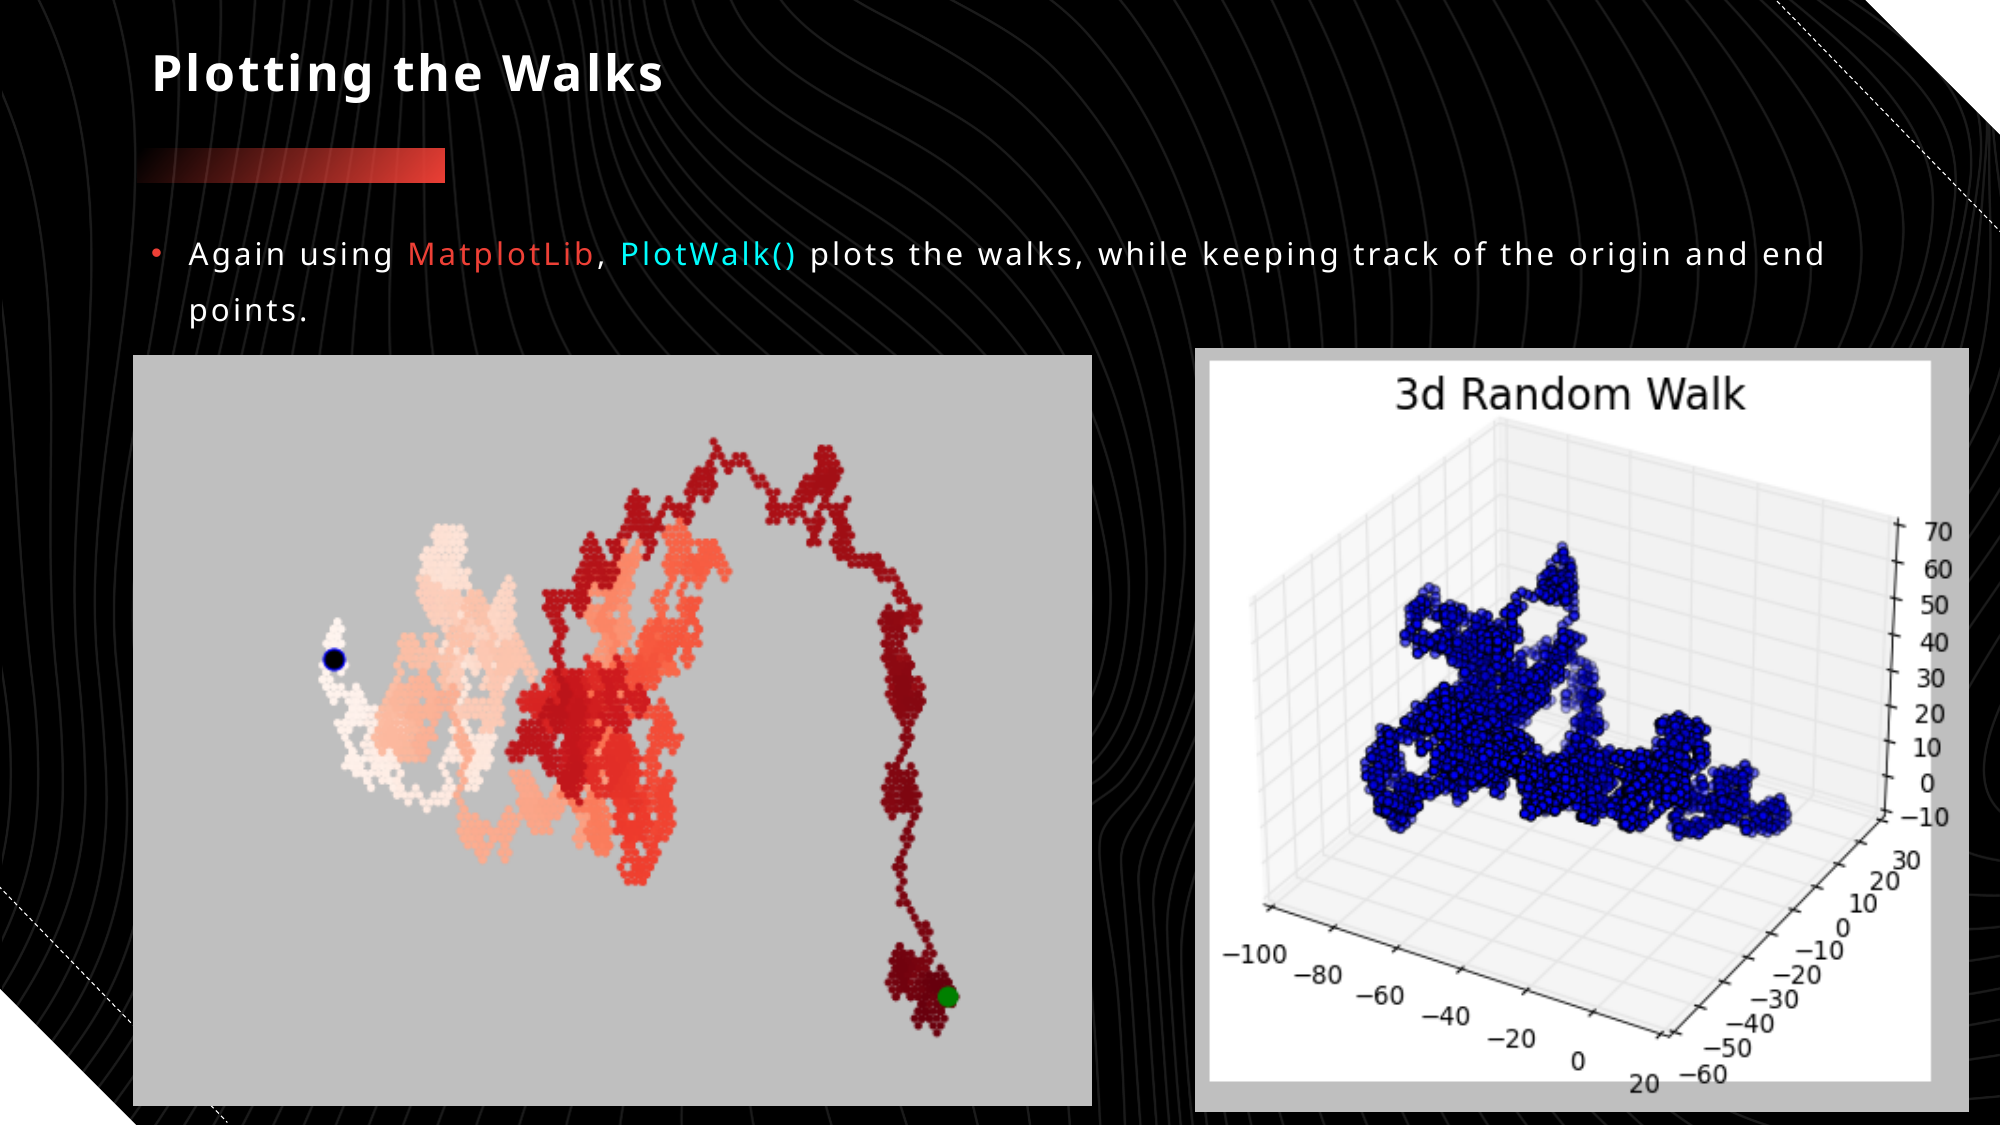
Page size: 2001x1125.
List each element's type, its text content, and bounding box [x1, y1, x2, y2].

title Plotting the Walks [136, 27, 1863, 124]
list Again using MatplotLib, PlotWalk() plots the walks, while keeping track of the origin and end points. [136, 207, 1864, 946]
picture [1195, 348, 1969, 1112]
picture [133, 355, 1092, 1106]
